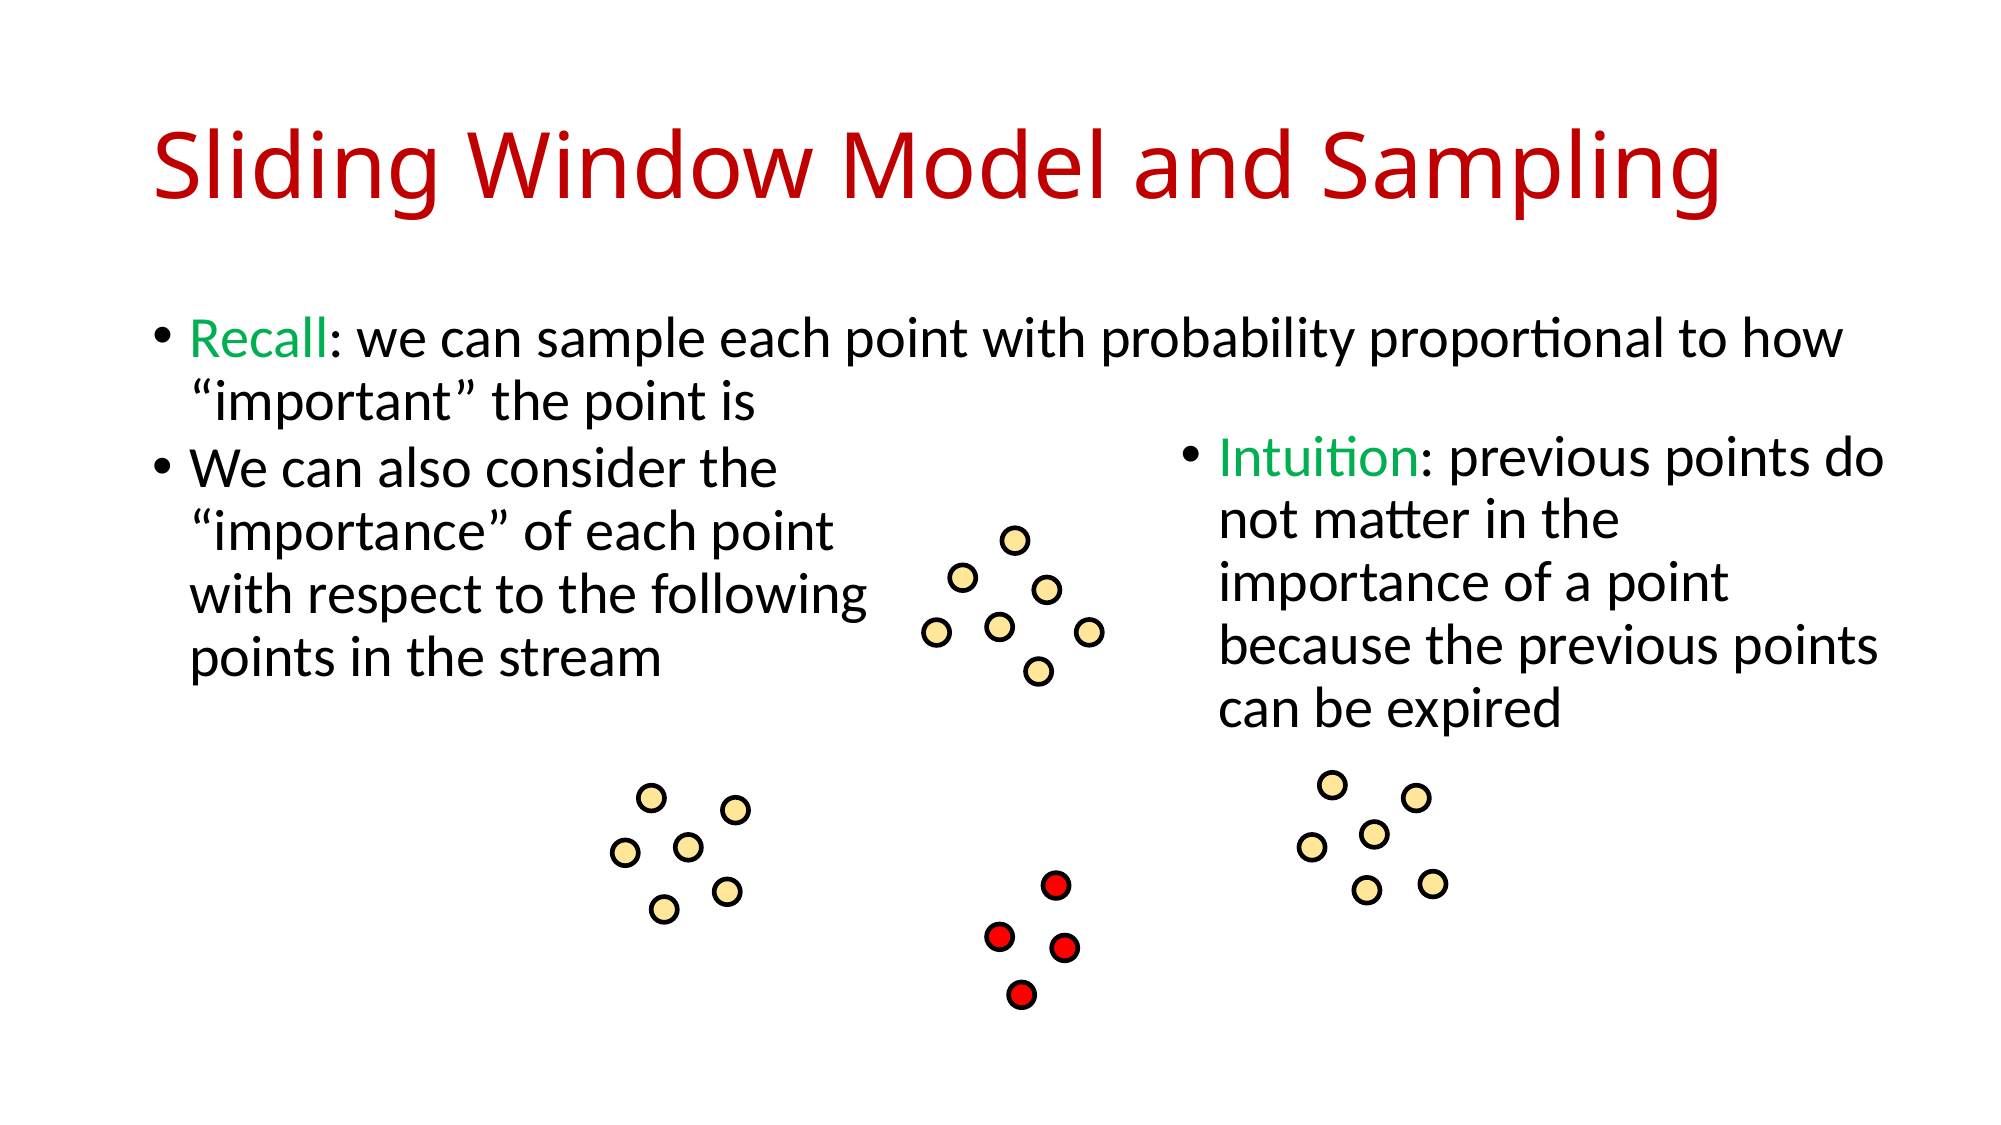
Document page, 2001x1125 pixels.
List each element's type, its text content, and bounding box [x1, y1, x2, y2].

text_box We can also consider the “importance” of each point with respect to the following points in the stream [137, 429, 892, 730]
text_box [637, 784, 666, 812]
title Sliding Window Model and Sampling [137, 59, 1863, 278]
text_box [1075, 618, 1104, 647]
text_box [1032, 575, 1061, 604]
text_box [985, 613, 1014, 641]
text_box [713, 877, 742, 906]
text_box [1353, 894, 1381, 905]
text_box [1050, 934, 1079, 962]
text_box [1007, 980, 1036, 1009]
text_box [922, 618, 951, 647]
text_box [674, 833, 703, 862]
text_box [611, 838, 640, 867]
text_box Intuition: previous points do not matter in the importance of a point because the previous points can be expired [1165, 418, 1921, 894]
text_box [1423, 894, 1443, 898]
text_box [1000, 526, 1030, 555]
text_box [985, 922, 1014, 951]
list Recall: we can sample each point with probability proportional to how “important” the point is [137, 299, 1863, 449]
text_box [650, 895, 679, 924]
text_box [1041, 871, 1071, 900]
text_box [721, 796, 750, 825]
text_box [1024, 657, 1053, 686]
text_box [948, 563, 977, 592]
